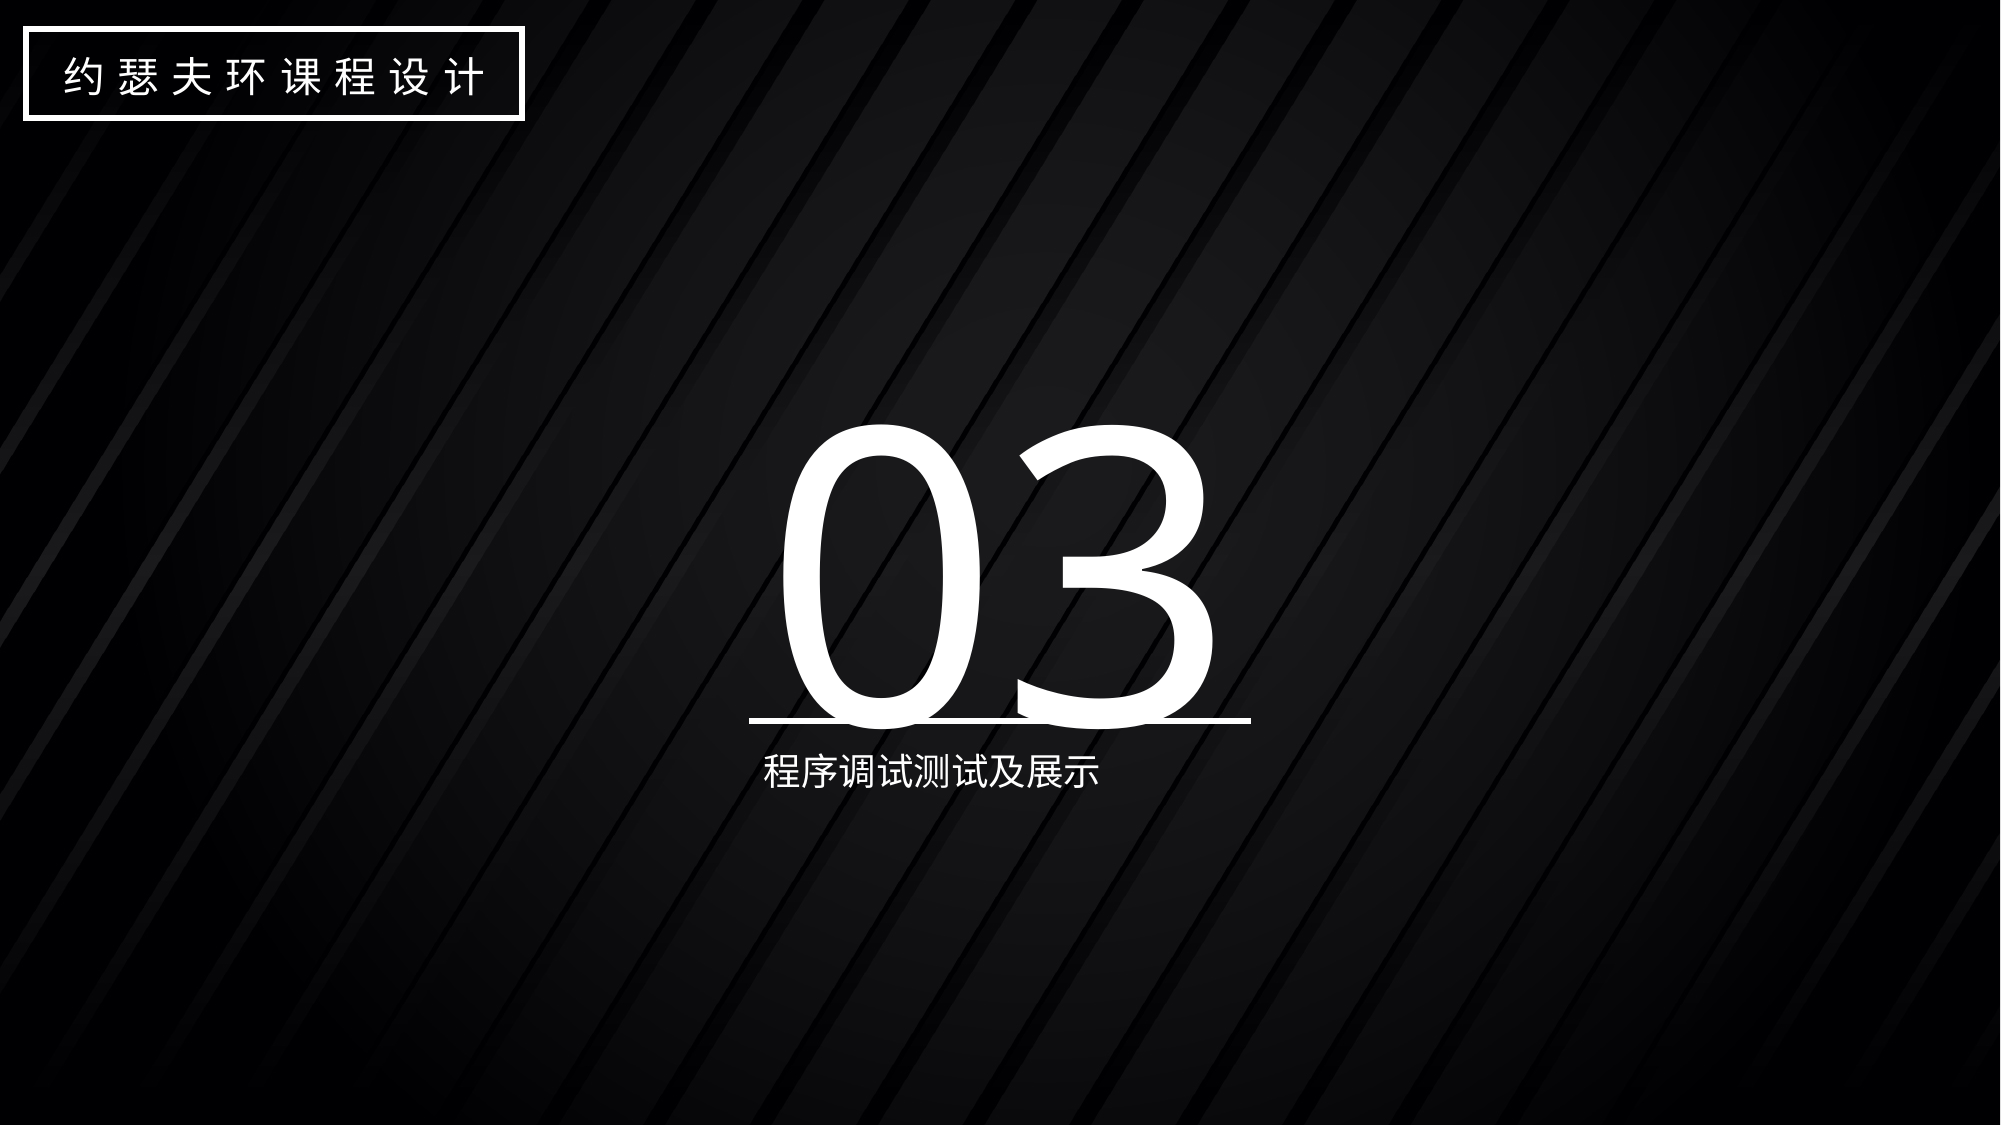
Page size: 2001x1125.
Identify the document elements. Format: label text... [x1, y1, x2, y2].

picture [0, 0, 2001, 1125]
text_box 程序调试测试及展示 [748, 740, 1252, 801]
text_box 约瑟夫环课程设计 [26, 43, 522, 109]
text_box 03 [727, 303, 1273, 816]
text_box [25, 28, 523, 119]
